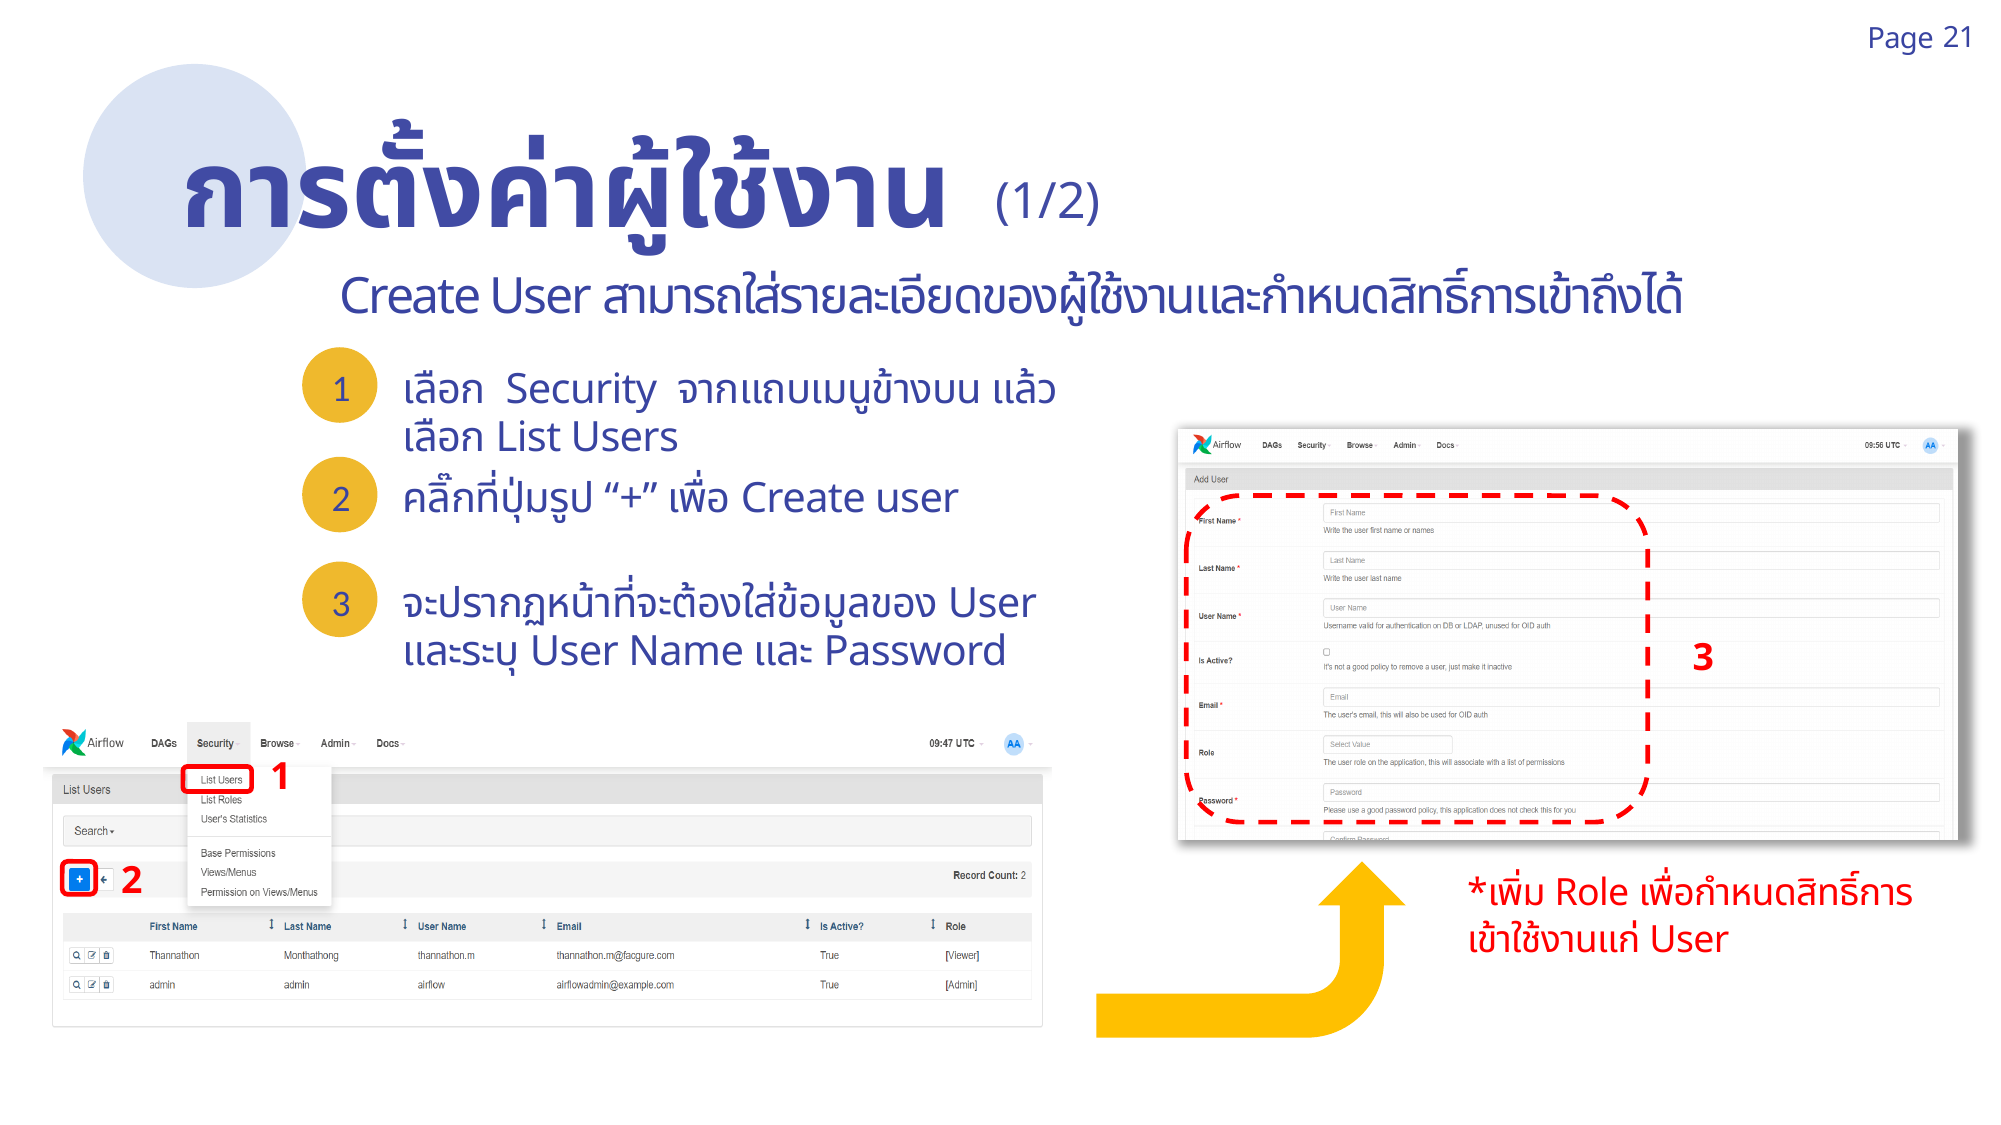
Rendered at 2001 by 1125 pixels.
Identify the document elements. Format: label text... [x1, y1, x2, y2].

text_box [1958, 456, 2000, 533]
text_box Create User สามารถใส่รายละเอียดของผู้ใช้งานและกำหนดสิทธิ์การเข้าถึงได้ [339, 234, 1744, 324]
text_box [43, 722, 1052, 1080]
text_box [1958, 561, 2000, 675]
text_box *เพิ่ม Role เพื่อกำหนดสิทธิ์การเข้าใช้งานแก่ User [1467, 864, 1957, 961]
text_box การตั้งค่าผู้ใช้งาน [307, 119, 2000, 250]
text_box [1178, 429, 1958, 840]
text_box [302, 456, 1178, 533]
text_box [83, 63, 307, 289]
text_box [302, 561, 1178, 675]
text_box 21 [1913, 18, 1991, 59]
text_box (1/2) [920, 168, 1154, 229]
text_box [1095, 859, 1409, 1039]
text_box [302, 347, 1123, 456]
text_box Page [1867, 19, 1975, 55]
